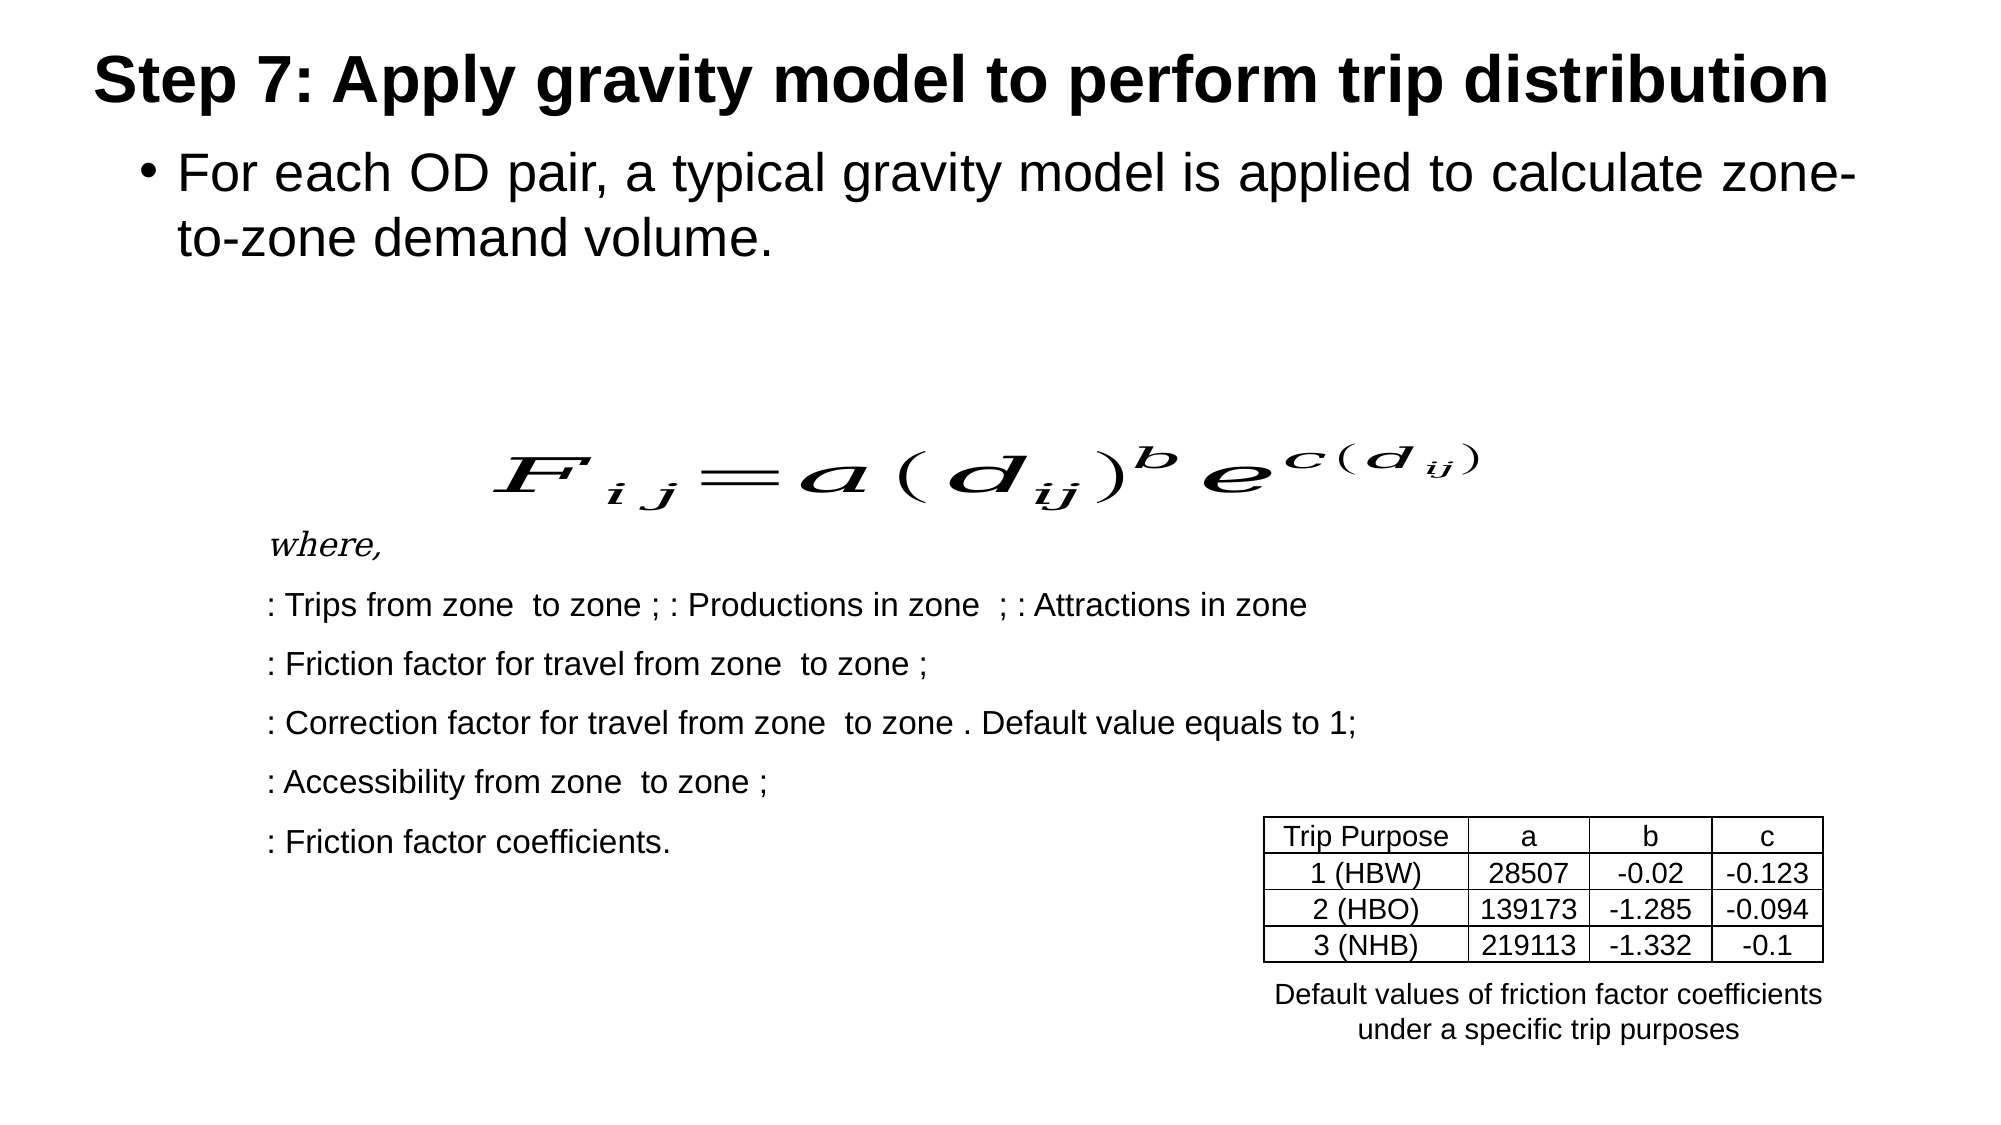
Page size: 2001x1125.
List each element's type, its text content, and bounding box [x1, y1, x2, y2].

table_cell 1 (HBW) [1265, 854, 1468, 889]
text_box Step 7: Apply gravity model to perform trip distribution [78, 30, 2000, 132]
table_cell -0.123 [1713, 854, 1822, 889]
text_box Default values of friction factor coefficients under a specific trip purposes [1223, 968, 1876, 1053]
table_cell -0.02 [1590, 854, 1711, 889]
table_cell -1.332 [1590, 927, 1711, 961]
table_cell 28507 [1469, 854, 1589, 889]
table_cell -1.285 [1590, 890, 1711, 925]
table_cell -0.094 [1713, 890, 1822, 925]
table_cell -0.1 [1713, 927, 1822, 961]
table_header b [1590, 818, 1711, 852]
table_cell 219113 [1469, 927, 1589, 961]
table_header c [1713, 818, 1822, 852]
table_cell 139173 [1469, 890, 1589, 925]
table_cell 3 (NHB) [1265, 927, 1468, 961]
text_box For each OD pair, a typical gravity model is applied to calculate zone-to-zone demand volume. [124, 129, 1876, 285]
table_header Trip Purpose [1265, 818, 1468, 852]
table_header a [1469, 818, 1589, 852]
table_cell 2 (HBO) [1265, 890, 1468, 925]
